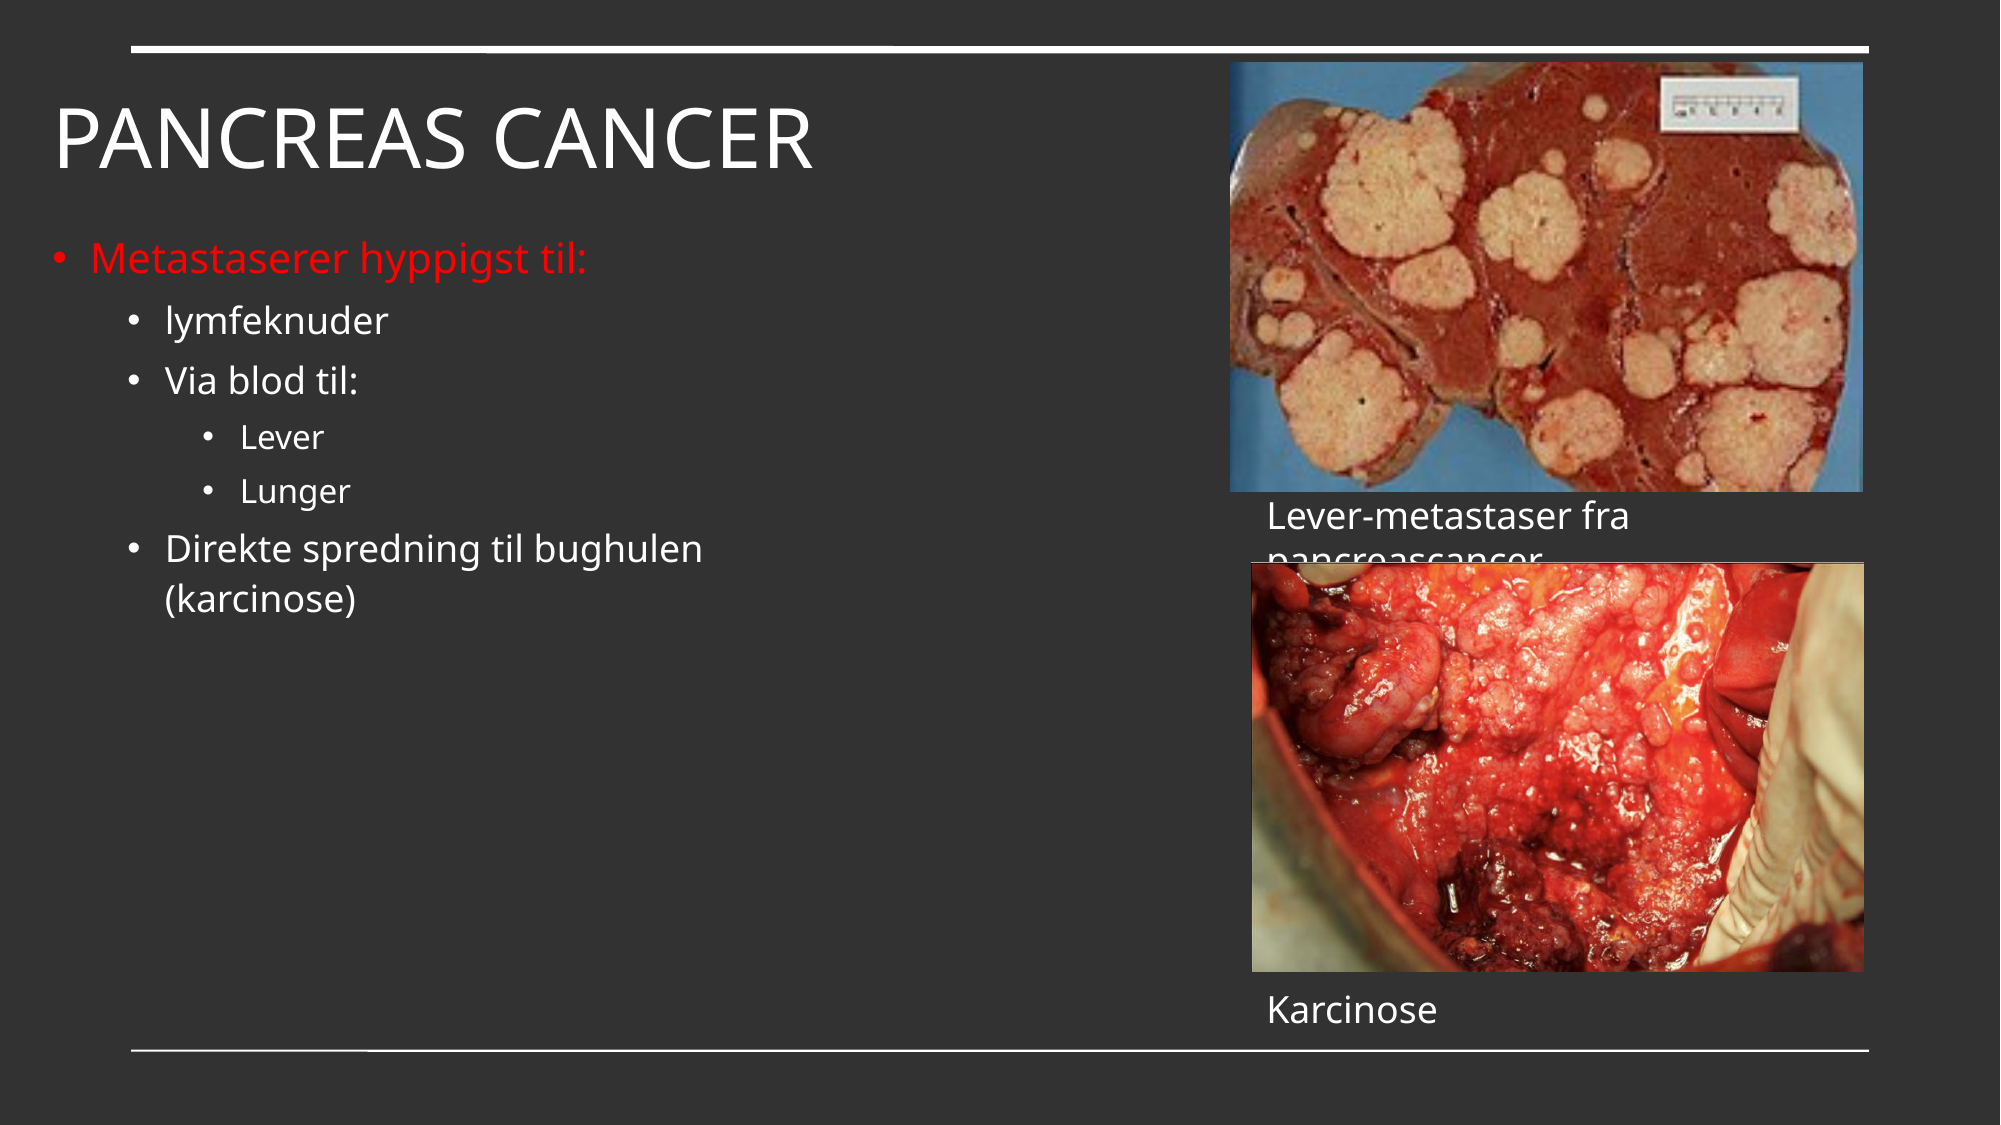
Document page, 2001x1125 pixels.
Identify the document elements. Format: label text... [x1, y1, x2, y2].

picture [1251, 562, 1864, 972]
text_box Lever-metastaser fra pancreascancer [1251, 484, 1887, 590]
text_box Karcinose [1251, 978, 1887, 1039]
picture [1230, 62, 1863, 492]
list Metastaserer hyppigst til: lymfeknuder Via blod til: Lever Lunger Direkte spredning til bughulen (karcinose) [37, 219, 772, 906]
title Pancreas cancer [37, 77, 1230, 292]
